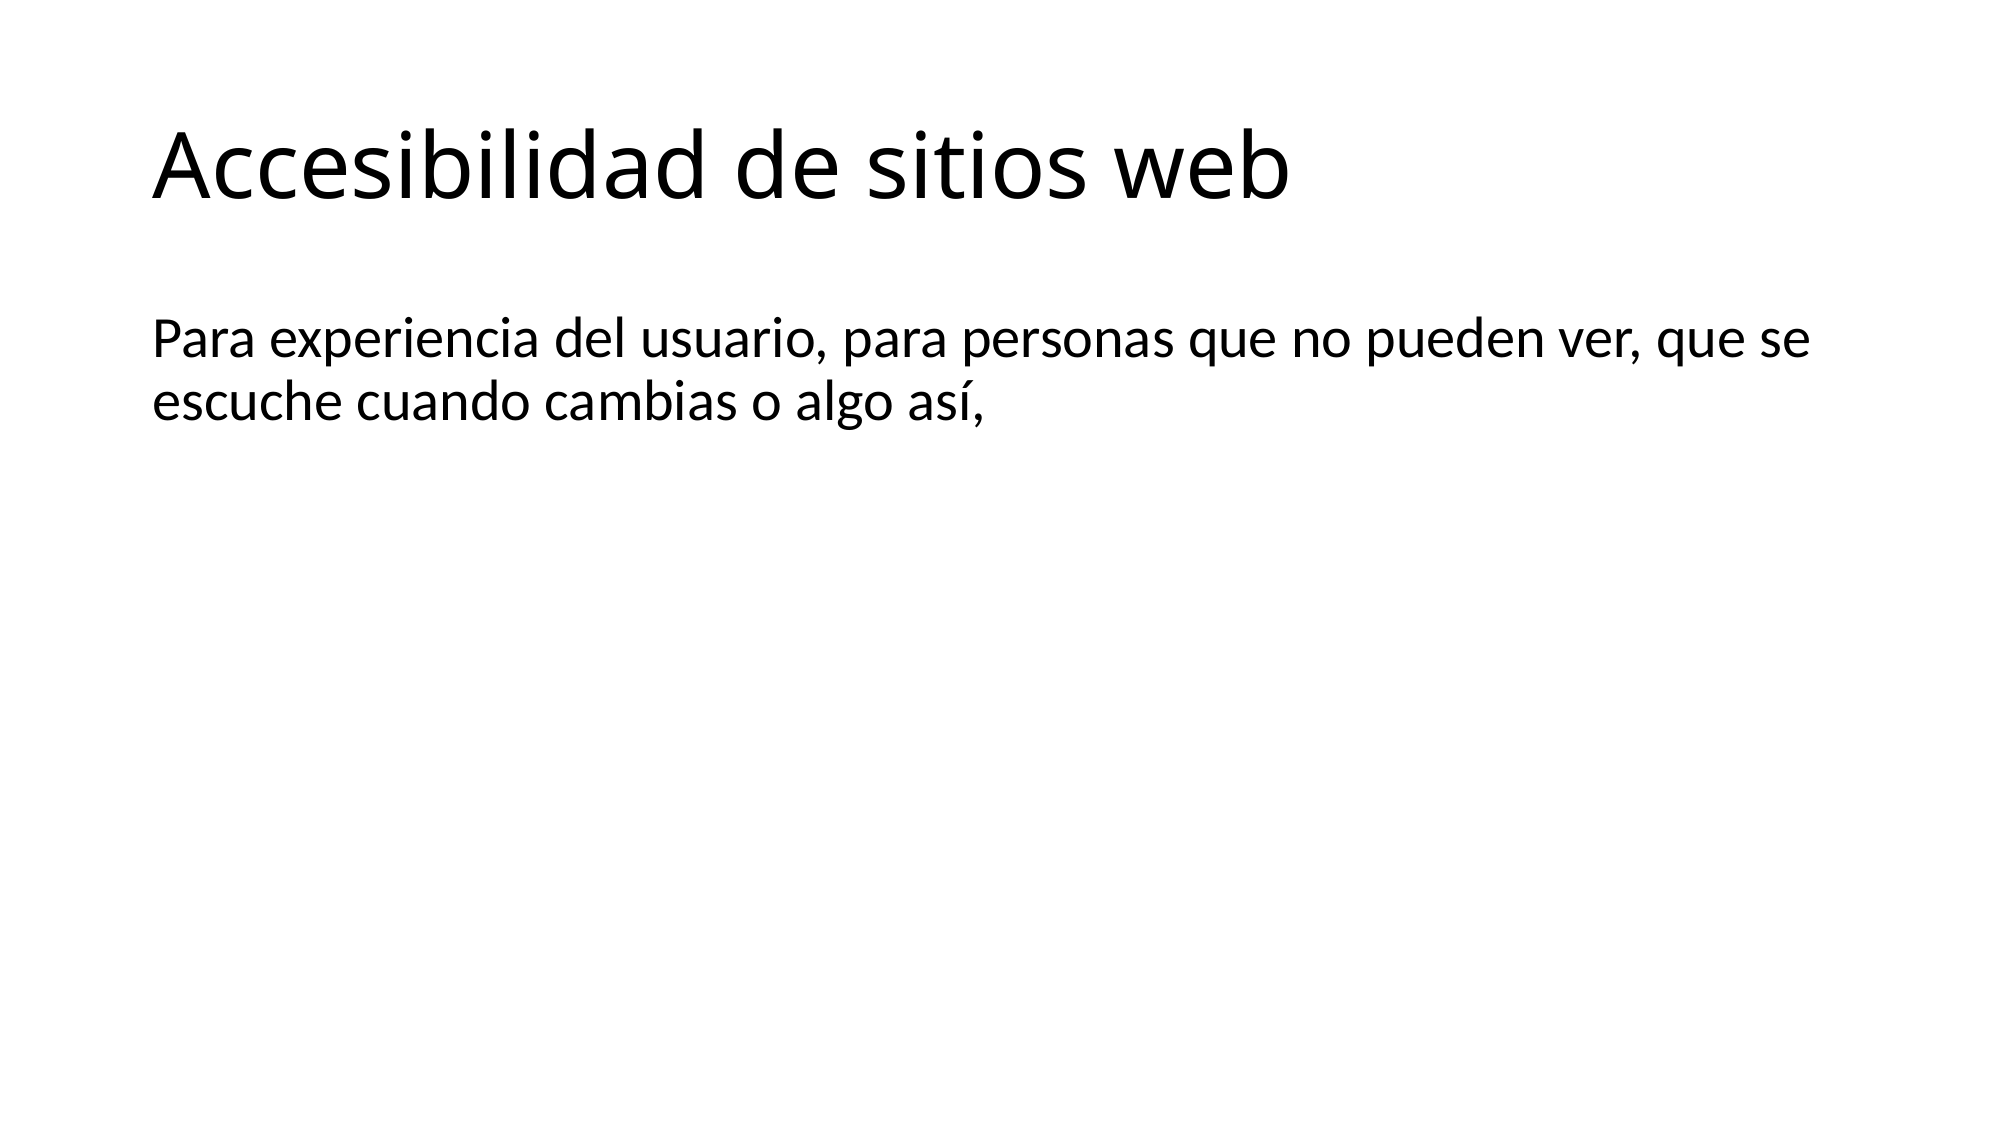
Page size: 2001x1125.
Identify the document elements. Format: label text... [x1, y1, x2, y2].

list Para experiencia del usuario, para personas que no pueden ver, que se escuche cuando cambias o algo así, [137, 299, 1863, 1014]
title Accesibilidad de sitios web [137, 59, 1863, 278]
